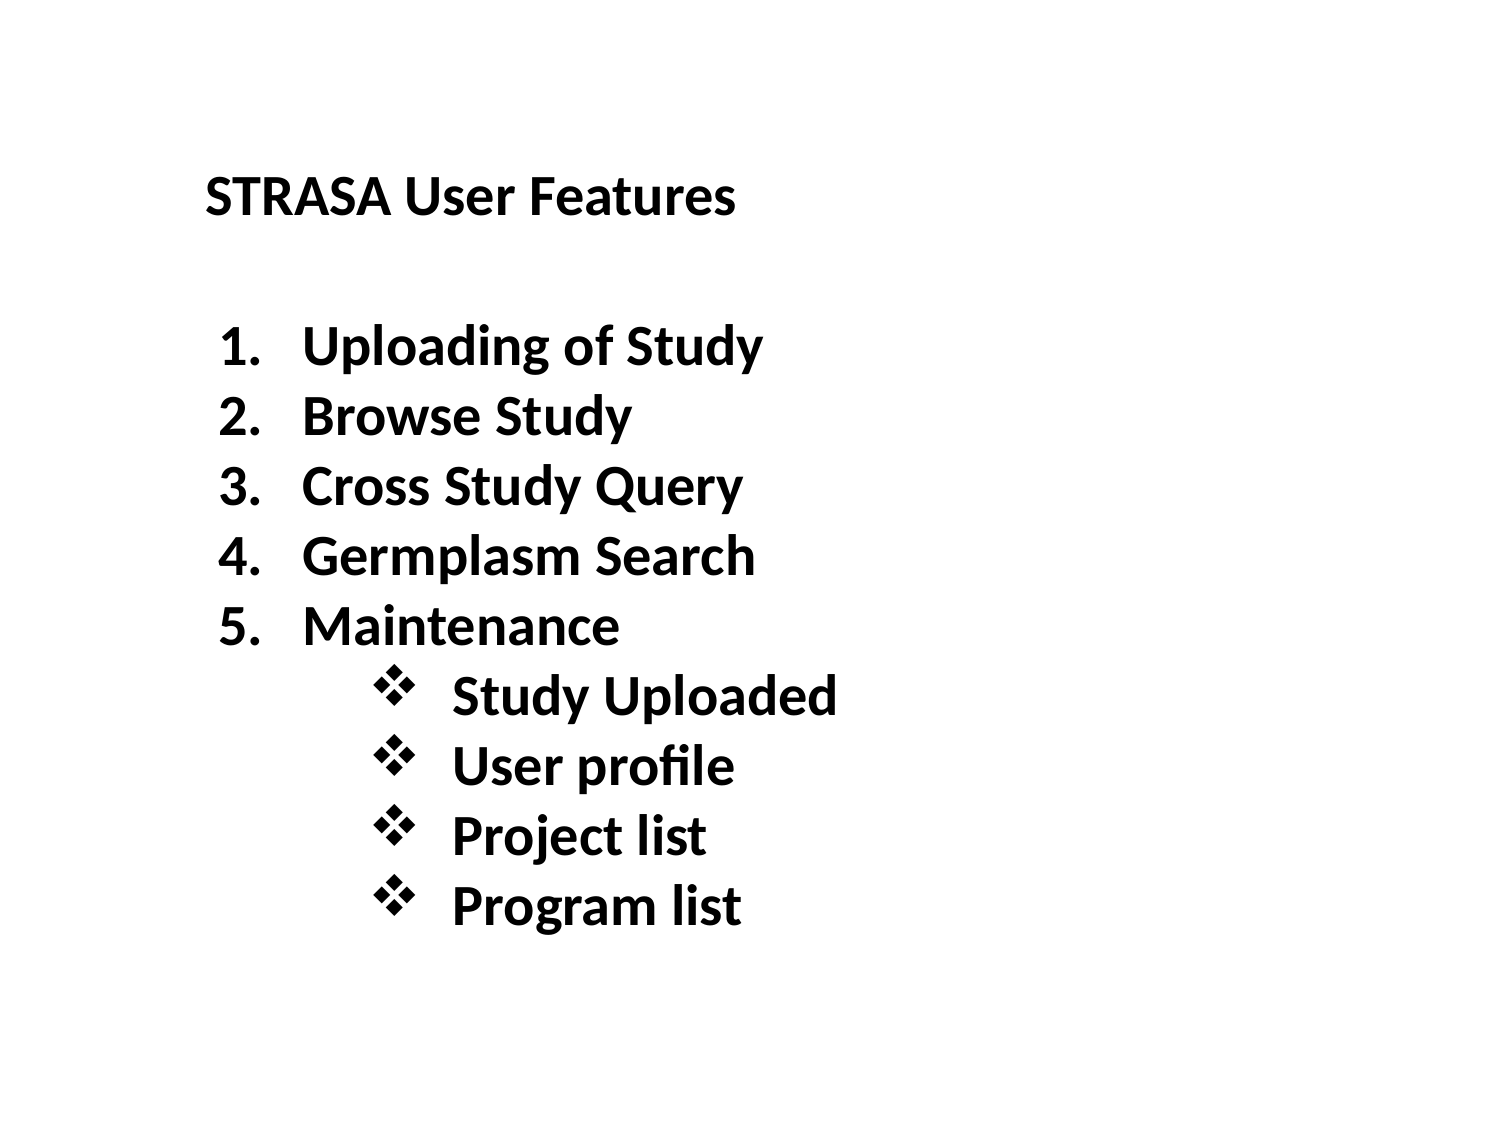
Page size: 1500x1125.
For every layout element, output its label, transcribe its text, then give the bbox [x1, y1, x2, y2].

text_box Uploading of Study Browse Study Cross Study Query Germplasm Search Maintenance Study Uploaded User profile Project list Program list [203, 299, 854, 945]
text_box STRASA User Features [191, 149, 752, 235]
